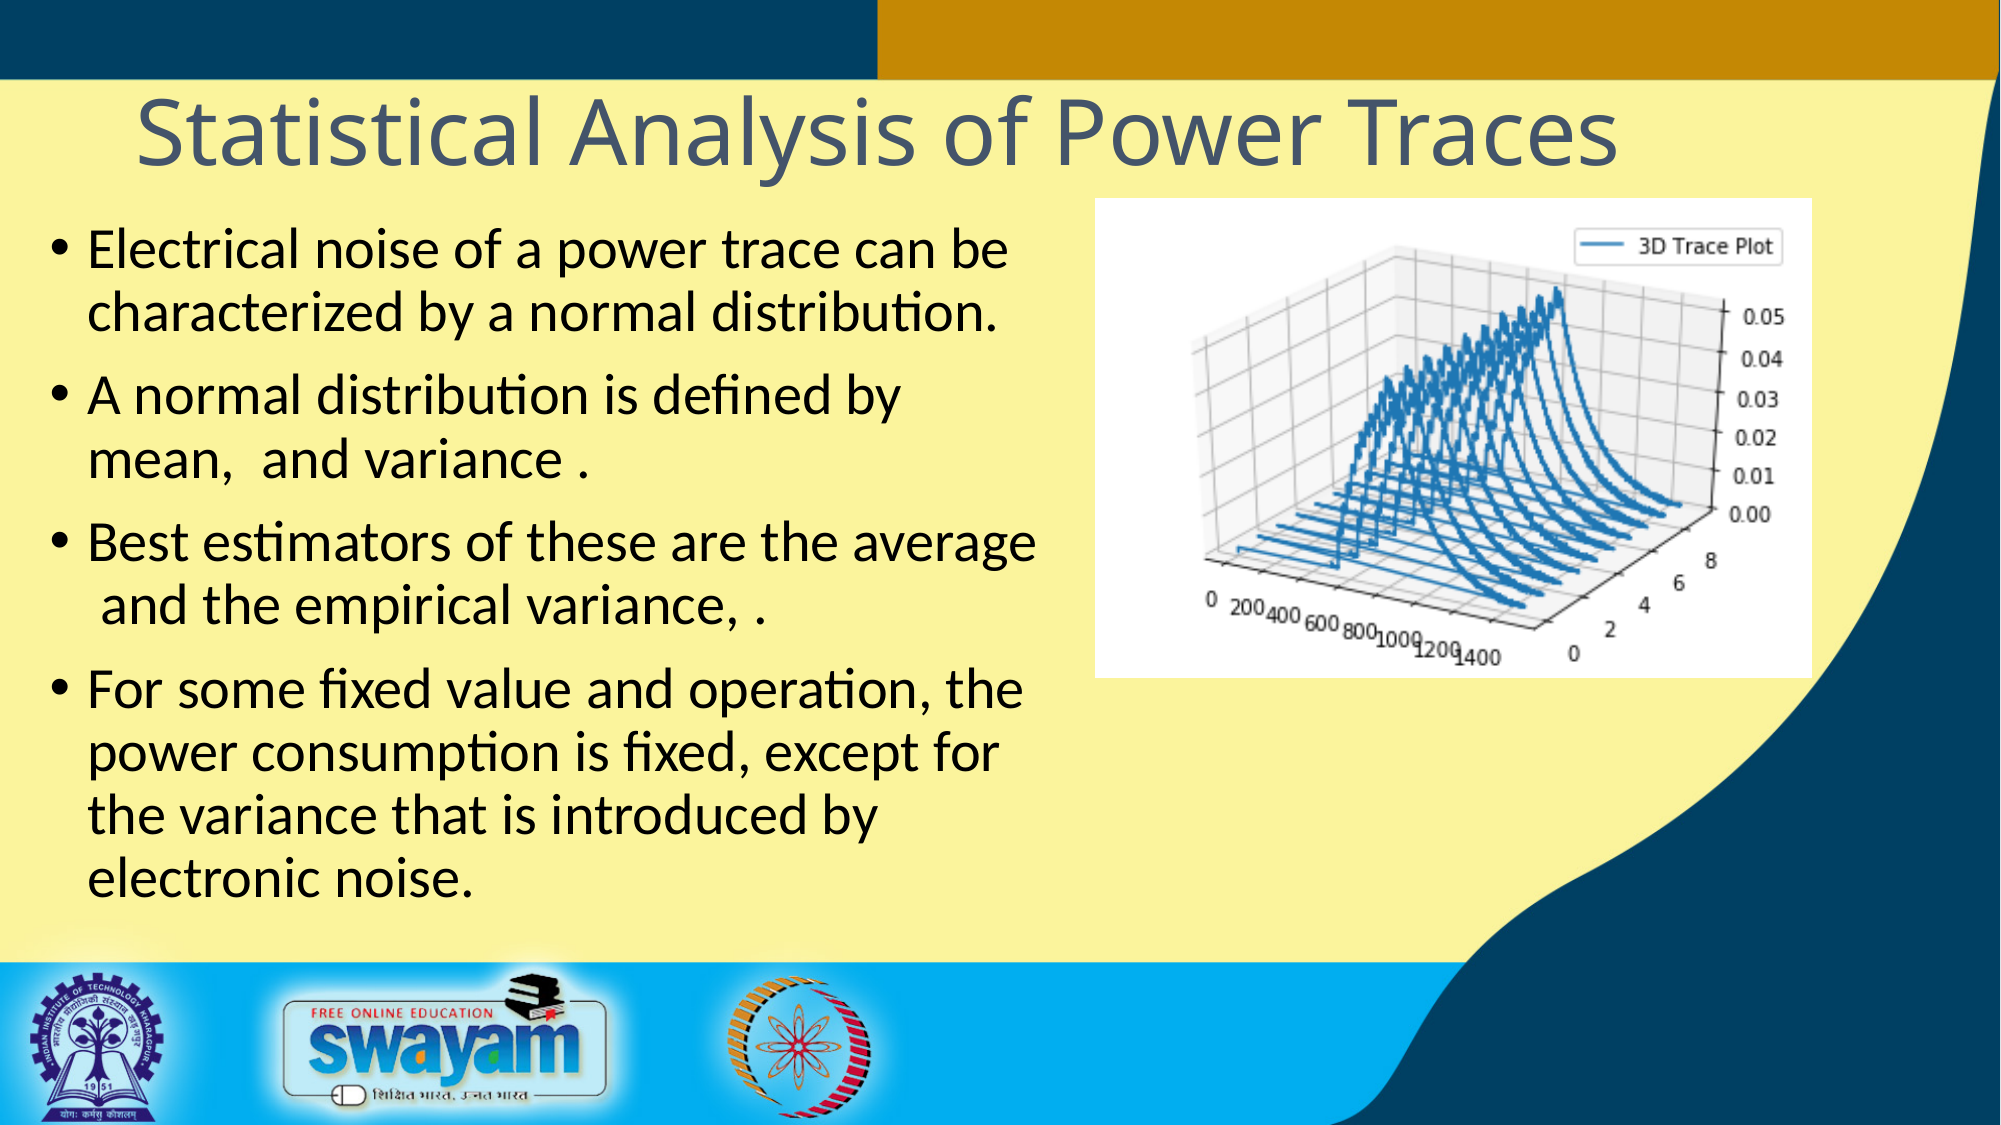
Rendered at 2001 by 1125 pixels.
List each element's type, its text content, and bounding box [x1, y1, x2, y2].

picture [0, 0, 2001, 1125]
title Statistical Analysis of Power Traces [120, 82, 1846, 300]
picture [1425, 1016, 1433, 1023]
